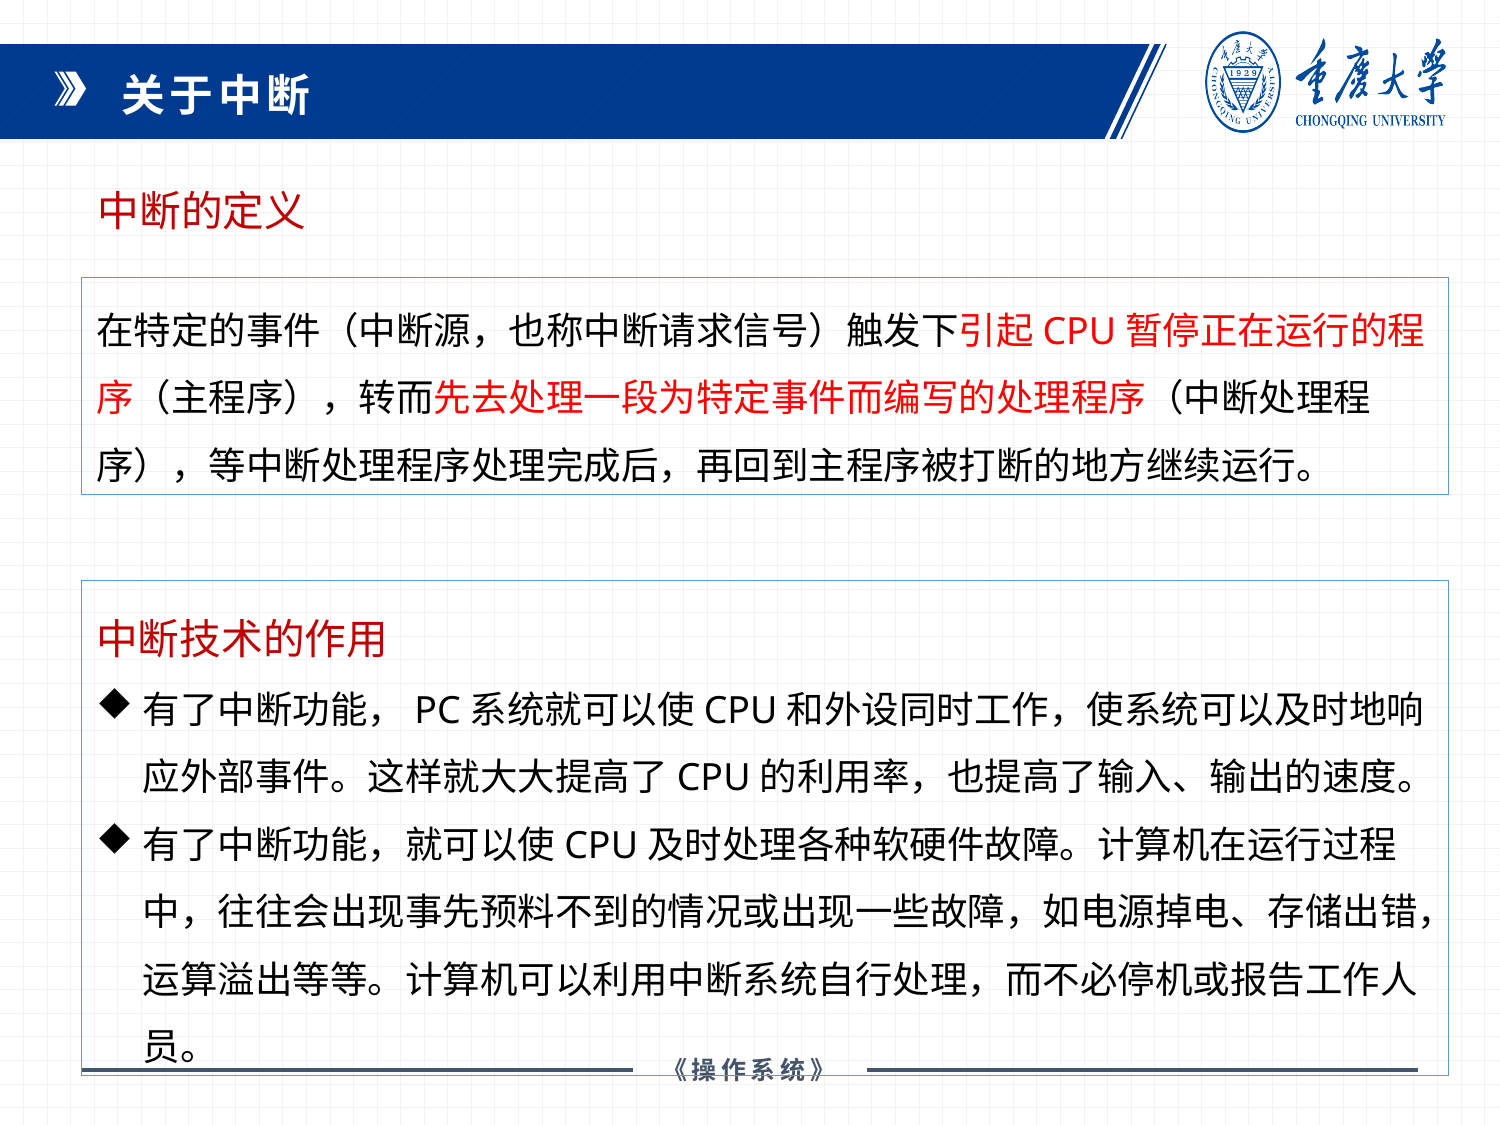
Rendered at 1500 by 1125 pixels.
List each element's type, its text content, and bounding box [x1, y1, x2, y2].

text_box 中断的定义 [82, 176, 322, 242]
text_box 中断技术的作用 有了中断功能，PC系统就可以使CPU和外设同时工作，使系统可以及时地响应外部事件。这样就大大提高了CPU的利用率，也提高了输入、输出的速度。 有了中断功能，就可以使CPU及时处理各种软硬件故障。计算机在运行过程中，往往会出现事先预料不到的情况或出现一些故障，如电源掉电、存储出错，运算溢出等等。计算机可以利用中断系统自行处理，而不必停机或报告工作人员。 [81, 580, 1449, 1076]
list 关于中断 [81, 66, 1017, 150]
picture [1205, 31, 1446, 133]
text_box 在特定的事件（中断源，也称中断请求信号）触发下引起CPU暂停正在运行的程序（主程序），转而先去处理一段为特定事件而编写的处理程序（中断处理程序），等中断处理程序处理完成后，再回到主程序被打断的地方继续运行。 [81, 277, 1449, 495]
